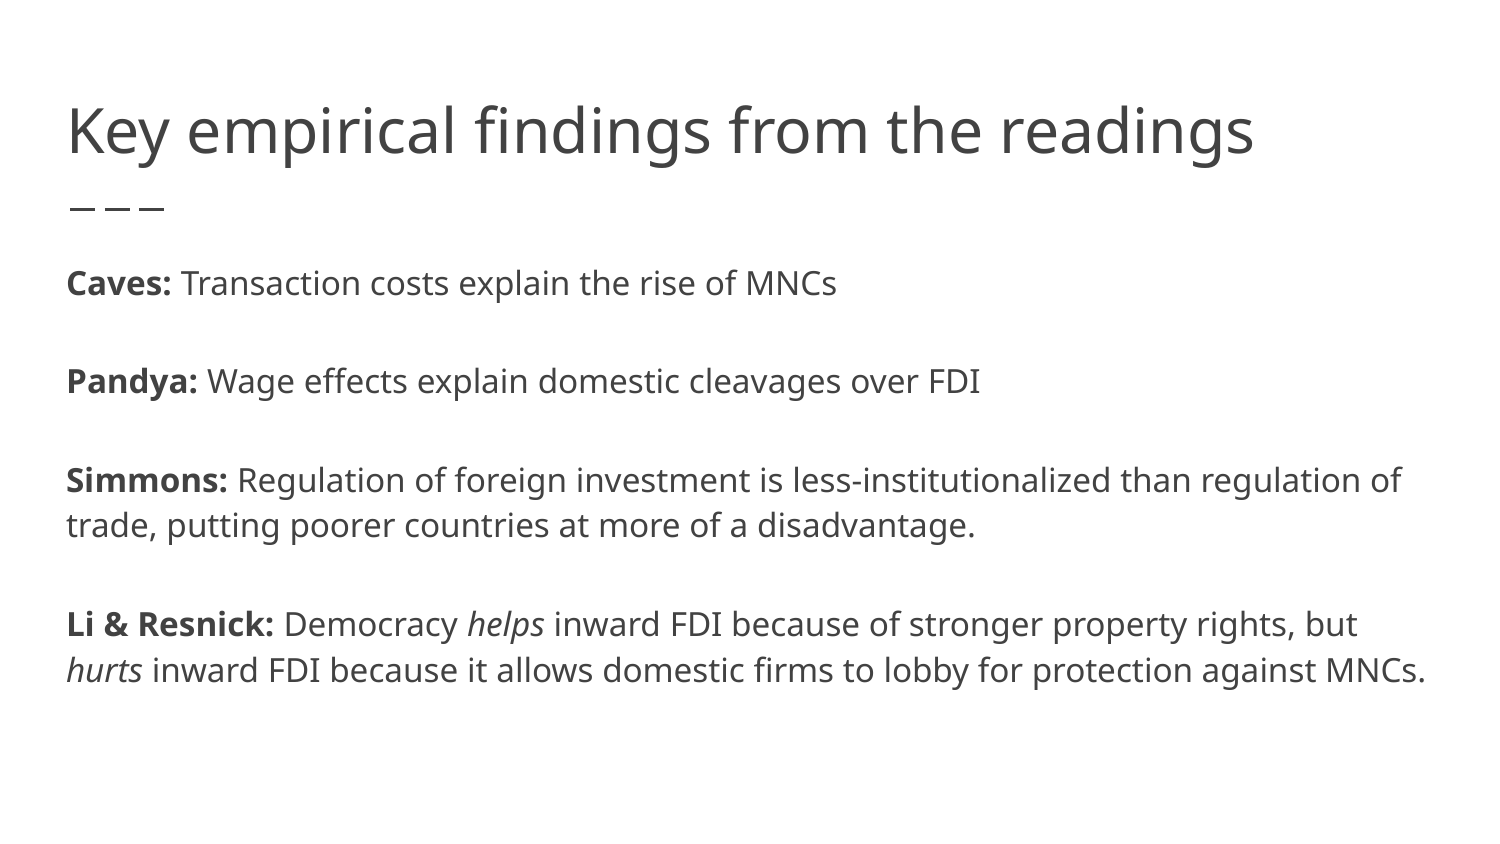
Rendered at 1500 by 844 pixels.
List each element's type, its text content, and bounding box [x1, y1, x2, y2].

title Key empirical findings from the readings [51, 61, 1449, 182]
list Caves: Transaction costs explain the rise of MNCs Pandya: Wage effects explain domestic cleavages over FDI Simmons: Regulation of foreign investment is less-institutionalized than regulation of trade, putting poorer countries at more of a disadvantage. Li & Resnick: Democracy helps inward FDI because of stronger property rights, but hurts inward FDI because it allows domestic firms to lobby for protection against MNCs. [51, 240, 1449, 750]
